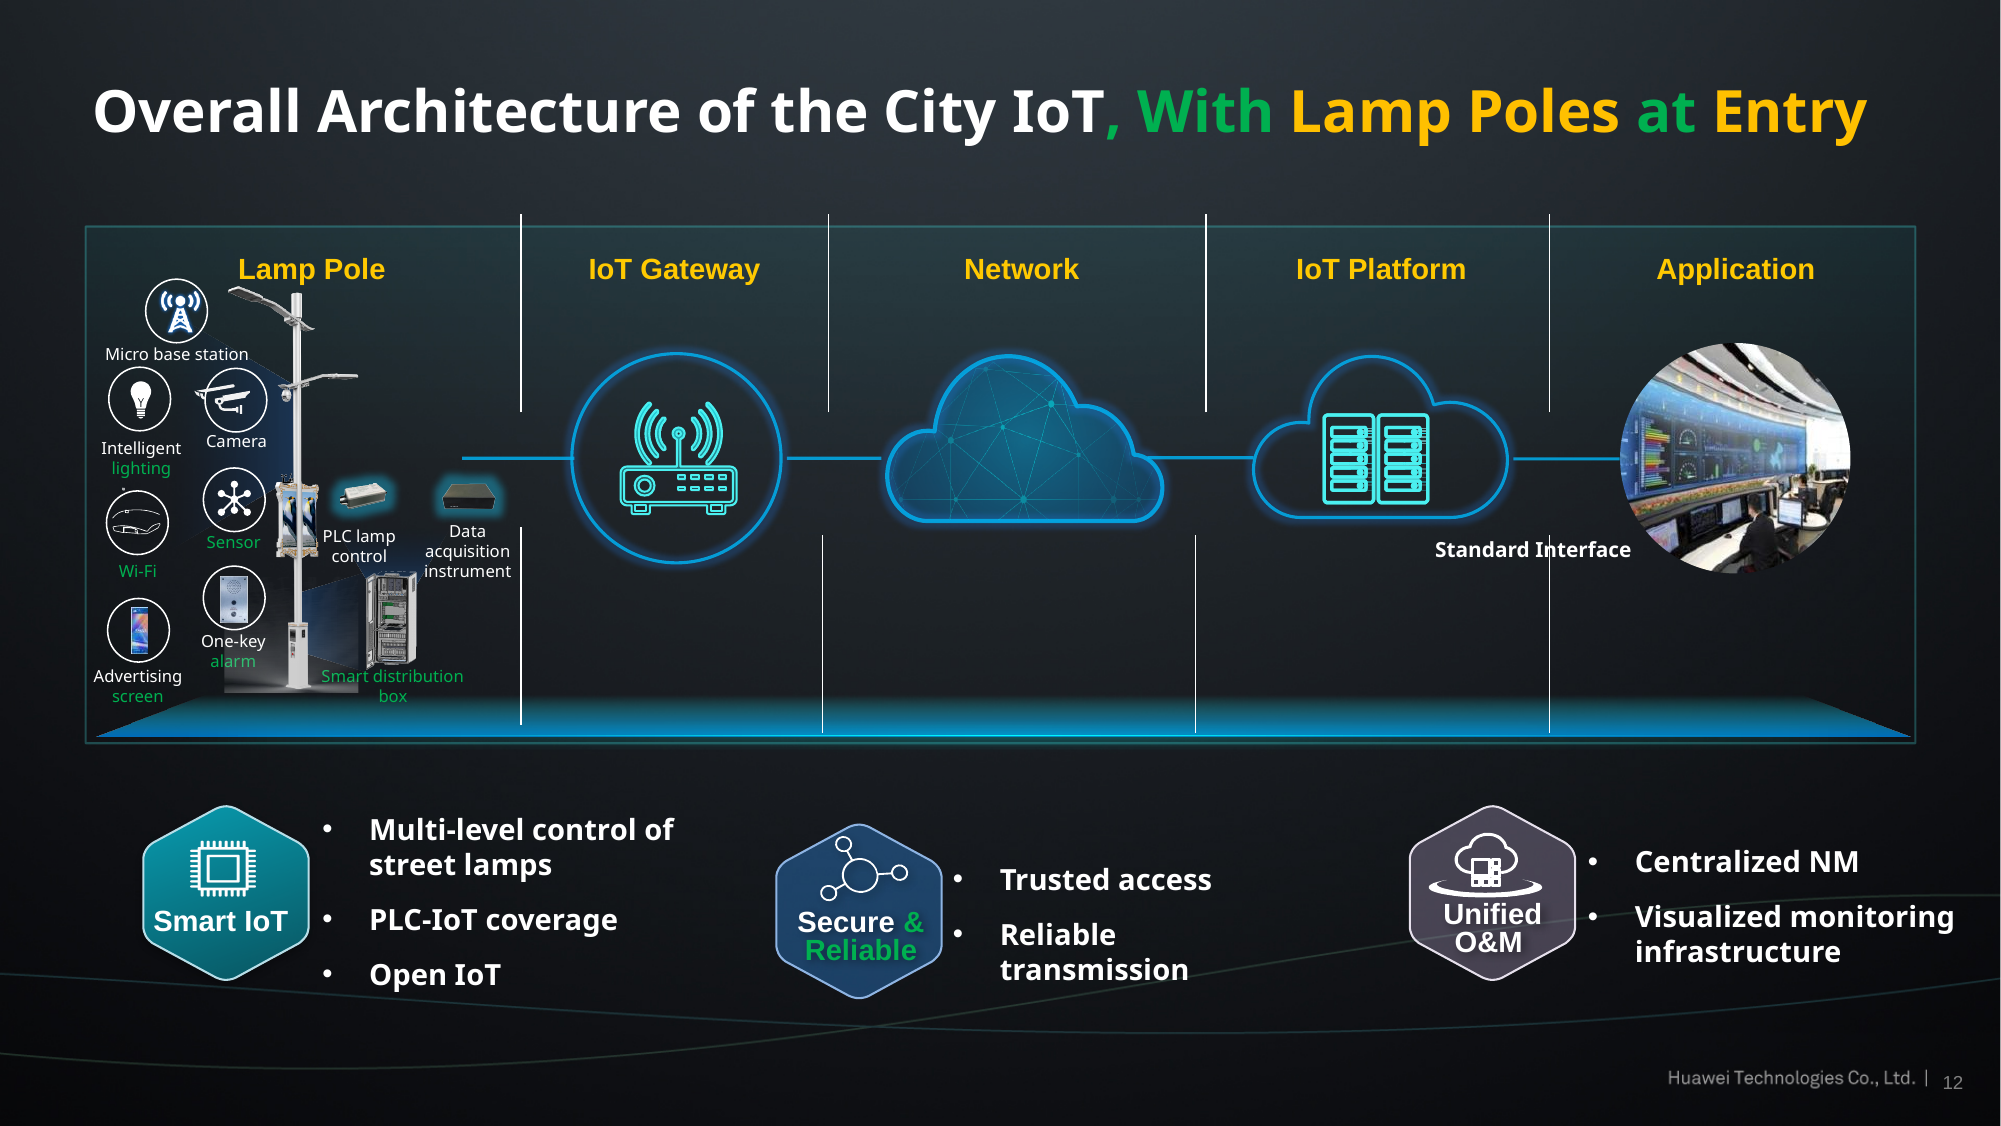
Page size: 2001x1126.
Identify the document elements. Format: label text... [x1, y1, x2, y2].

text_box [754, 824, 968, 999]
text_box [971, 906, 1252, 951]
text_box Multi-level control of street lamps PLC-IoT coverage Open IoT [318, 807, 743, 996]
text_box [1390, 805, 1587, 981]
text_box Trusted access Reliable transmission [948, 857, 1312, 1011]
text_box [69, 214, 1916, 752]
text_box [114, 805, 328, 981]
text_box Overall Architecture of the City IoT, With Lamp Poles at Entry [77, 66, 1916, 152]
picture [0, 0, 2001, 1126]
text_box Centralized NM Visualized monitoring infrastructure [1591, 839, 1969, 973]
